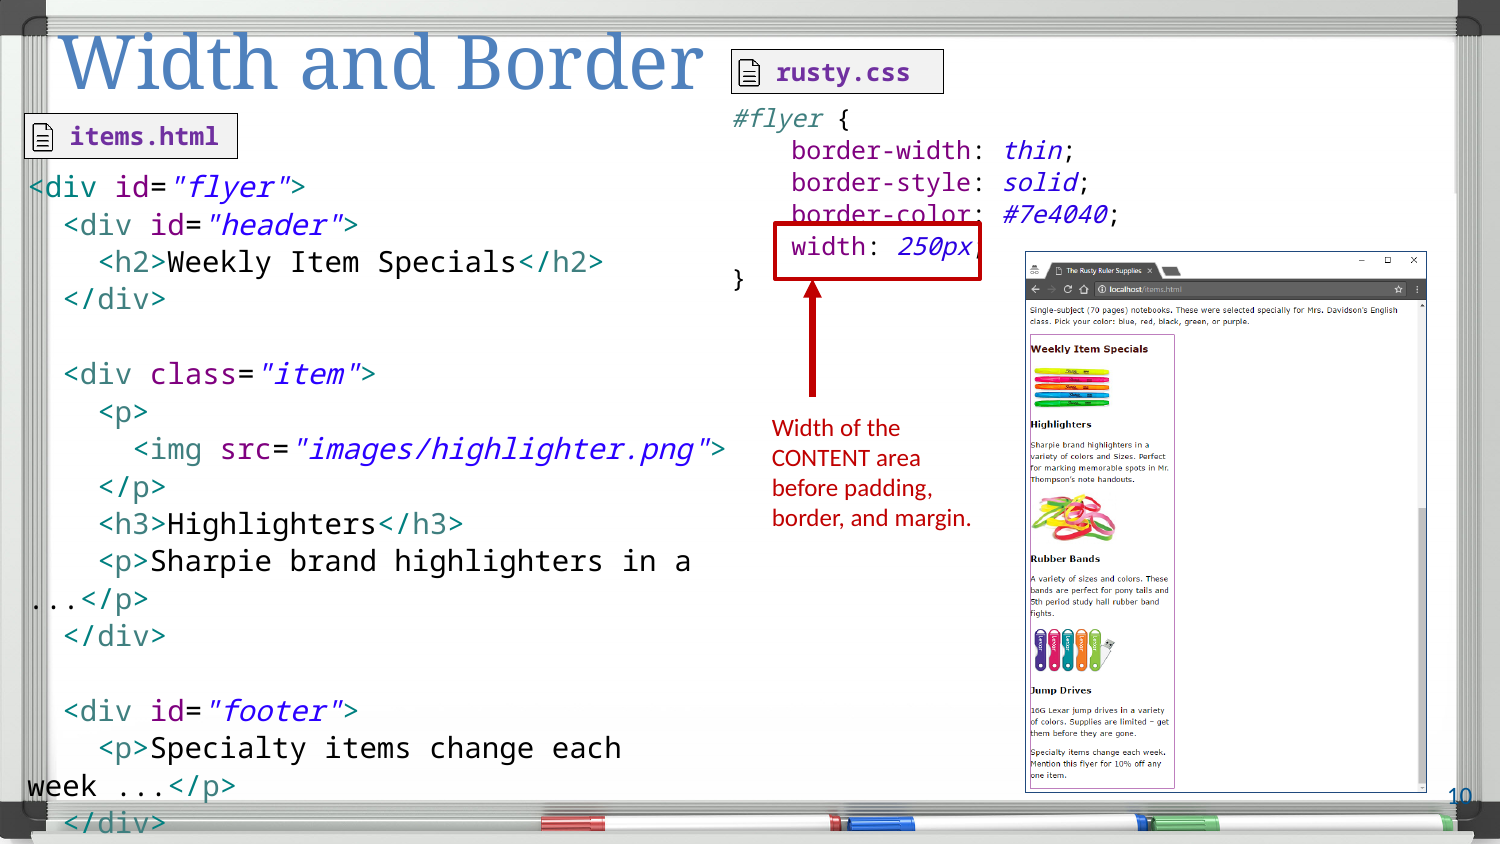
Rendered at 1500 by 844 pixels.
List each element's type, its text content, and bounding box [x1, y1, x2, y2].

text_box [773, 221, 982, 281]
text_box Width of the CONTENT area before padding, border, and margin. [757, 404, 1004, 539]
text_box items.html [24, 113, 238, 159]
picture [28, 122, 58, 152]
text_box #flyer { border-width: thin; border-style: solid; border-color: #7e4040; width: 250px; } [716, 92, 1198, 300]
text_box <div id="flyer"> <div id="header"> <h2>Weekly Item Specials</h2> </div> <div class="item"> <p> <img src="images/highlighter.png"> </p> <h3>Highlighters</h3> <p>Sharpie brand highlighters in a ...</p> </div> <div id="footer"> <p>Specialty items change each week ...</p> </div> </div> [12, 158, 838, 844]
picture [0, 0, 1500, 844]
text_box rusty.css [731, 49, 944, 94]
slide_number 10 [1387, 771, 1488, 817]
title Width and Border [12, 9, 750, 110]
picture [734, 58, 764, 88]
